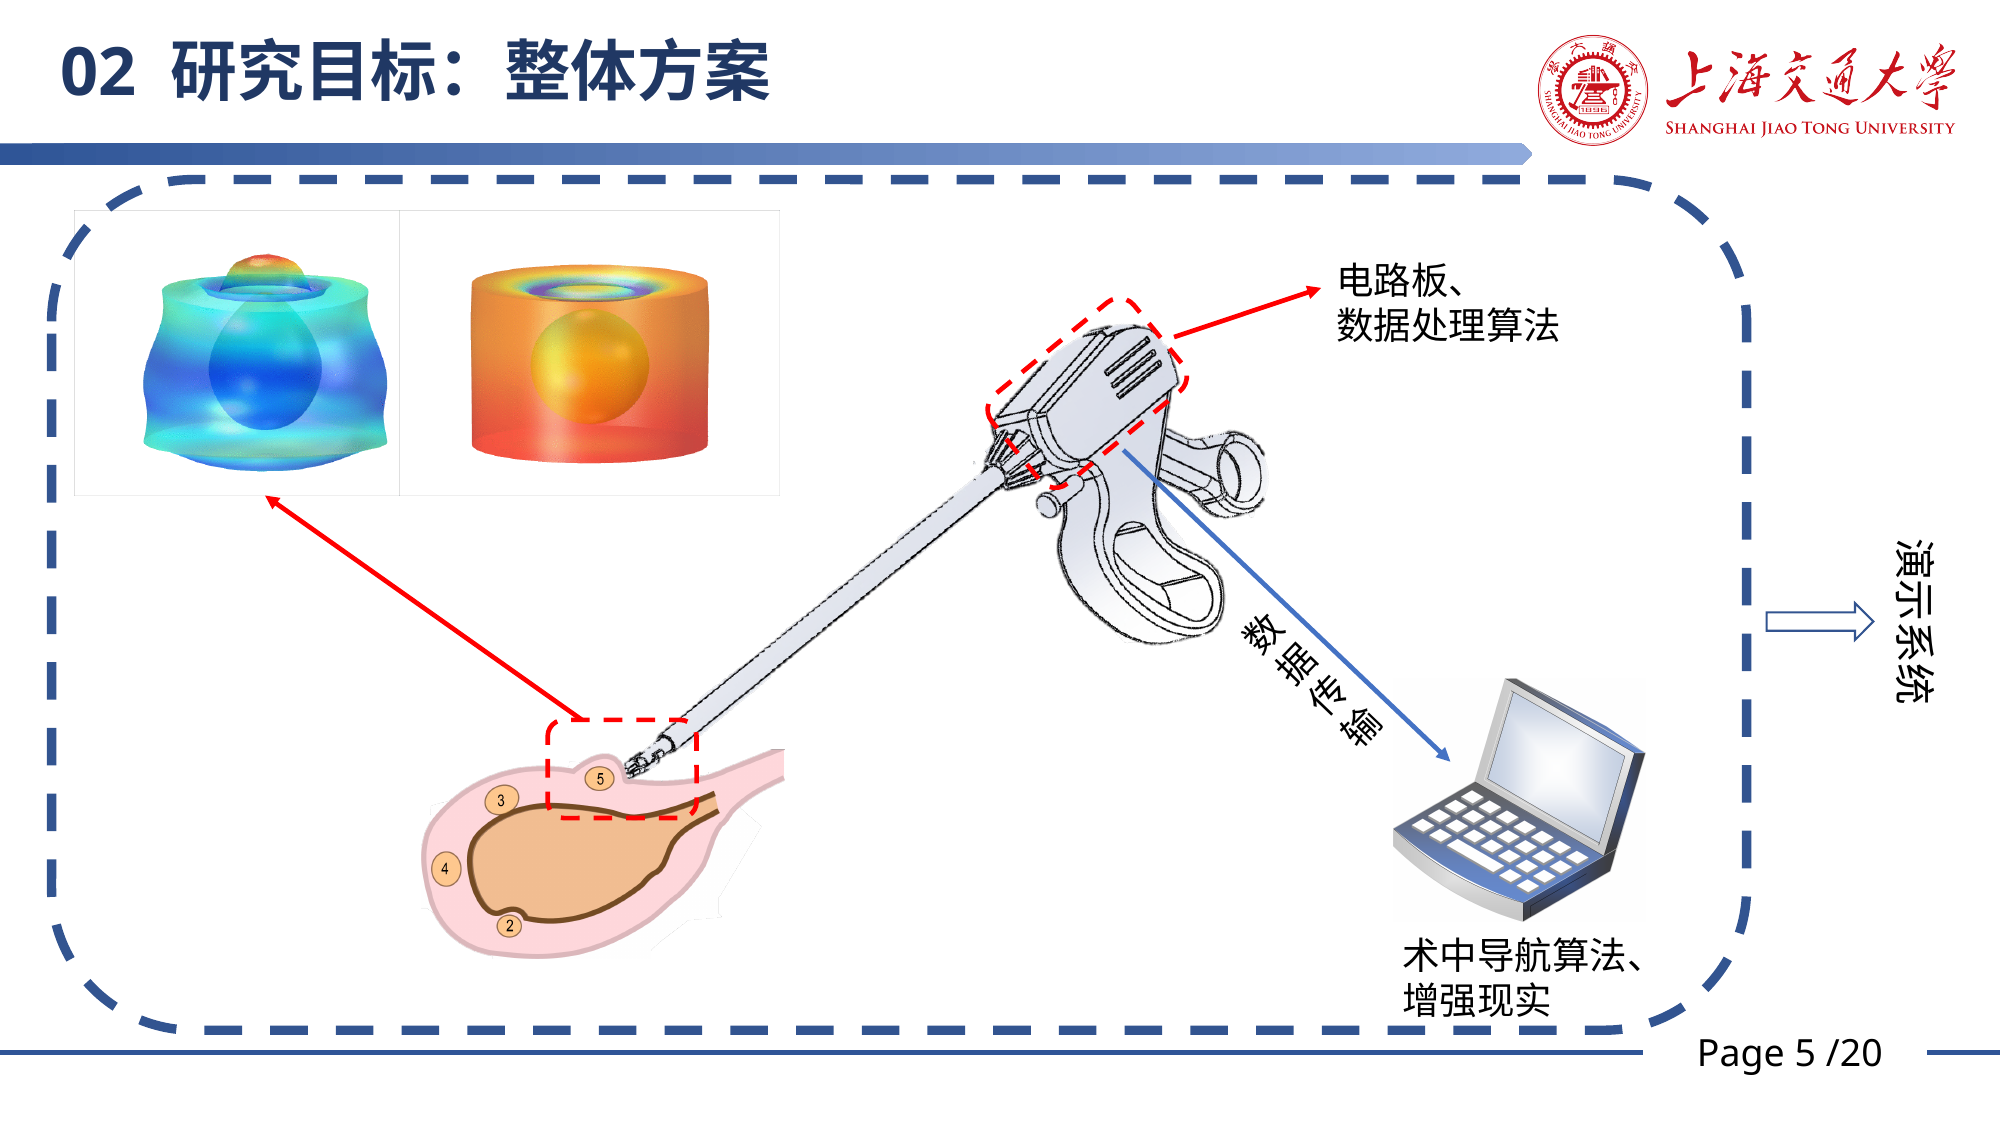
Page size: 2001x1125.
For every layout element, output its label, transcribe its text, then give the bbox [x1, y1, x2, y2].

text_box [1765, 600, 1875, 643]
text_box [74, 210, 1679, 1031]
text_box [105, 178, 1748, 1011]
text_box [50, 244, 74, 967]
picture [1516, 13, 1976, 165]
list 02 研究目标：整体方案 [46, 30, 1087, 122]
text_box 演示系统 [1867, 523, 1949, 917]
